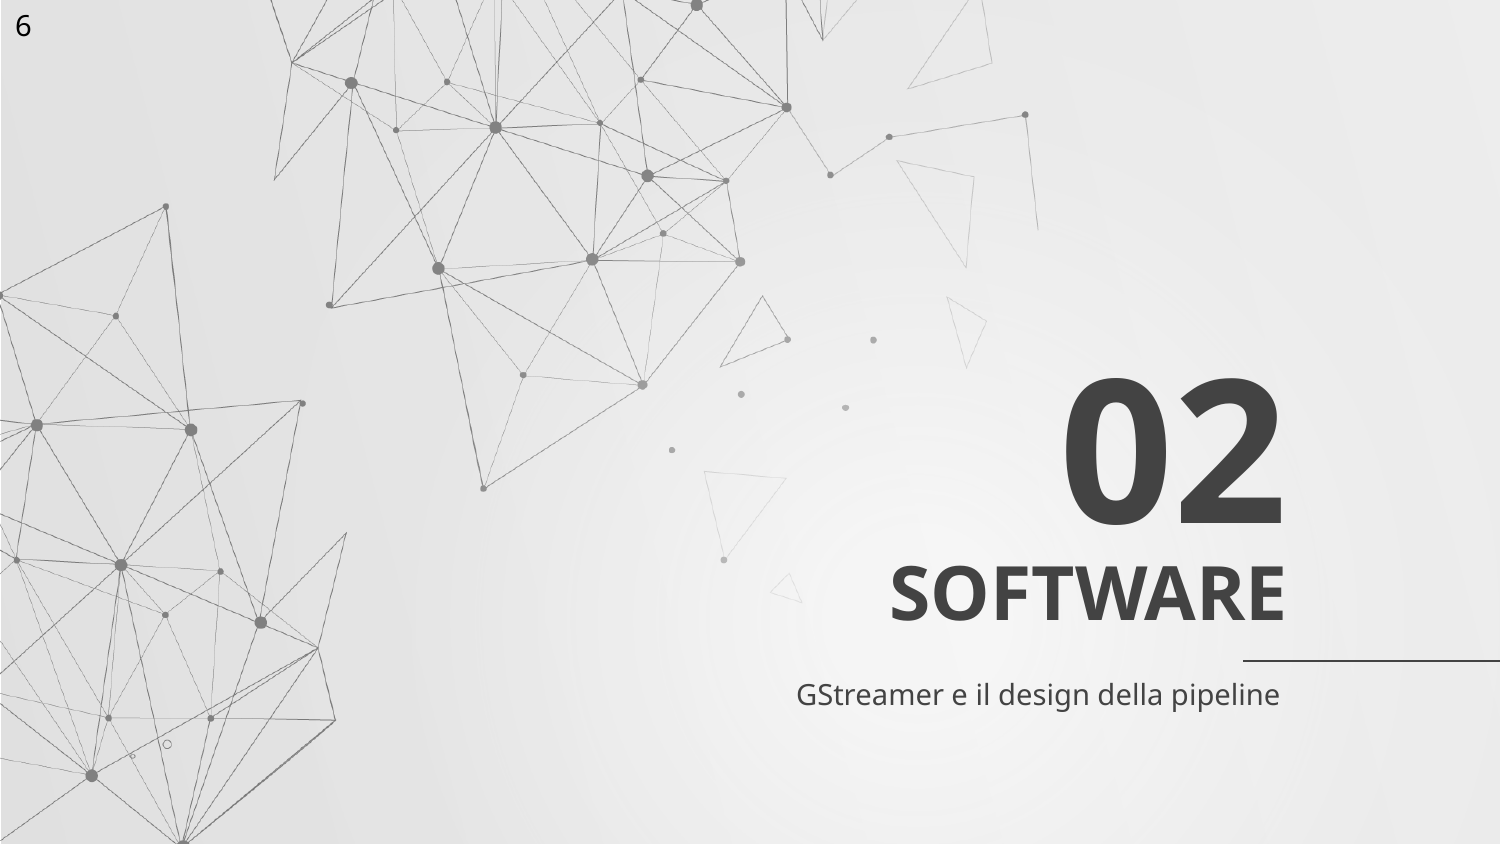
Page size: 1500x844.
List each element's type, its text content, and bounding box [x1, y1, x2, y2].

text_box 6 [0, 0, 47, 50]
title SOFTWARE [450, 432, 1304, 748]
subtitle GStreamer e il design della pipeline [609, 661, 1303, 750]
title 02 [814, 381, 1304, 505]
picture [0, 0, 1500, 844]
